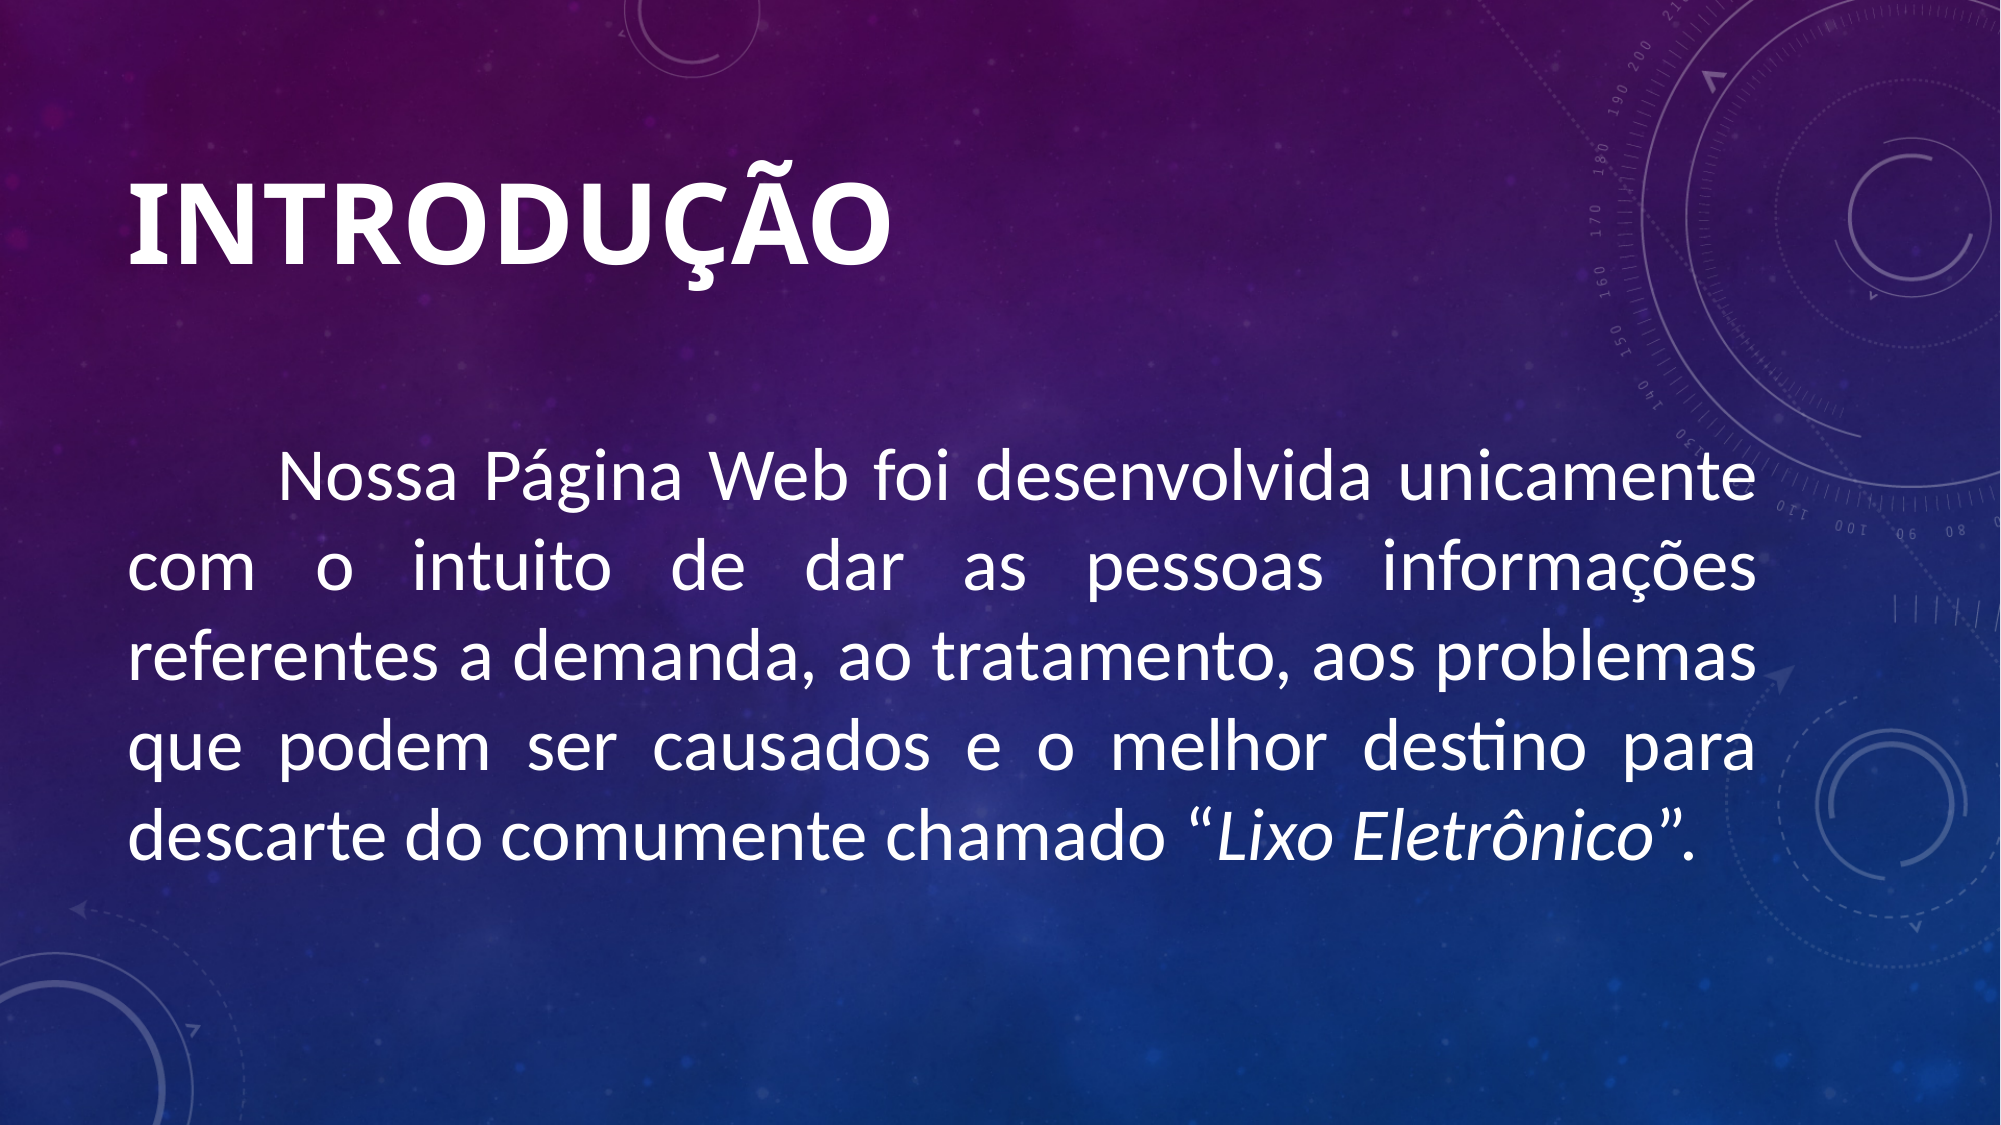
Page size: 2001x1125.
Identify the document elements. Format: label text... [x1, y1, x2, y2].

picture [0, 0, 2001, 1125]
title introdução [112, 99, 1775, 339]
list Nossa Página Web foi desenvolvida unicamente com o intuito de dar as pessoas informações referentes a demanda, ao tratamento, aos problemas que podem ser causados e o melhor destino para descarte do comumente chamado “Lixo Eletrônico”. [112, 351, 1775, 950]
